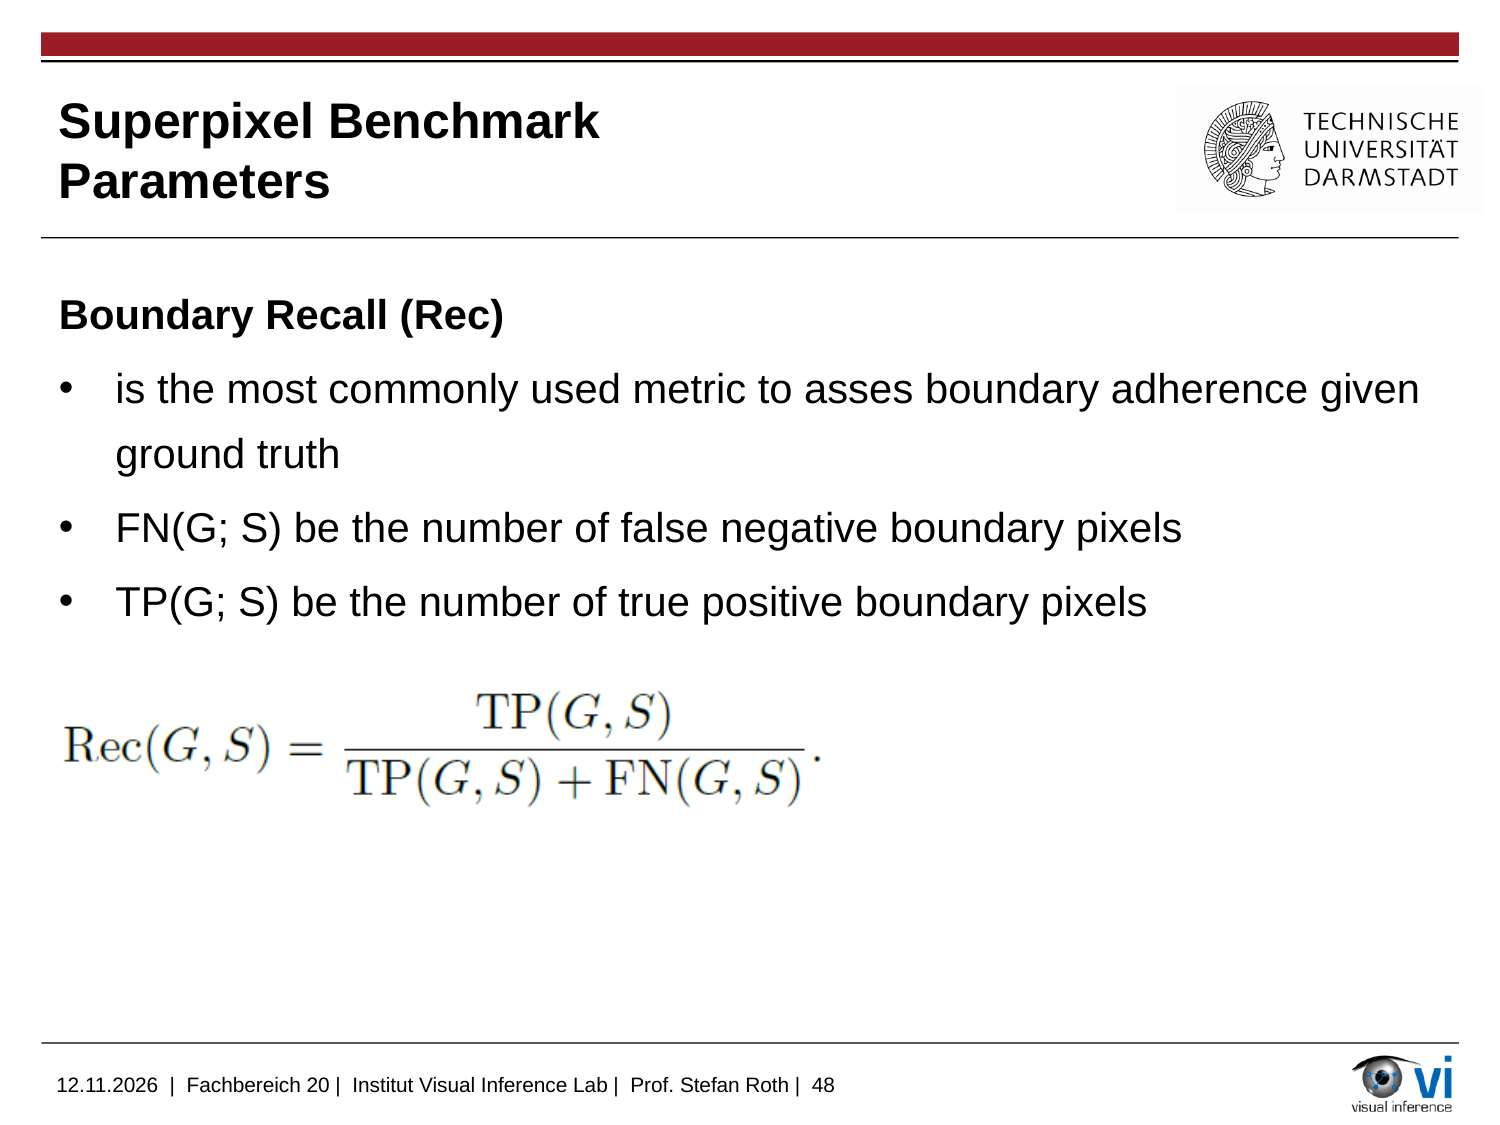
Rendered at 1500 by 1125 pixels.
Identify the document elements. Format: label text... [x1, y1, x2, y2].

list Boundary Recall (Rec) is the most commonly used metric to asses boundary adherence given ground truth FN(G; S) be the number of false negative boundary pixels TP(G; S) be the number of true positive boundary pixels [58, 265, 1459, 1001]
picture [41, 650, 844, 828]
picture [1175, 84, 1483, 214]
picture [1351, 1055, 1500, 1112]
title Superpixel Benchmark Parameters [58, 79, 1149, 218]
